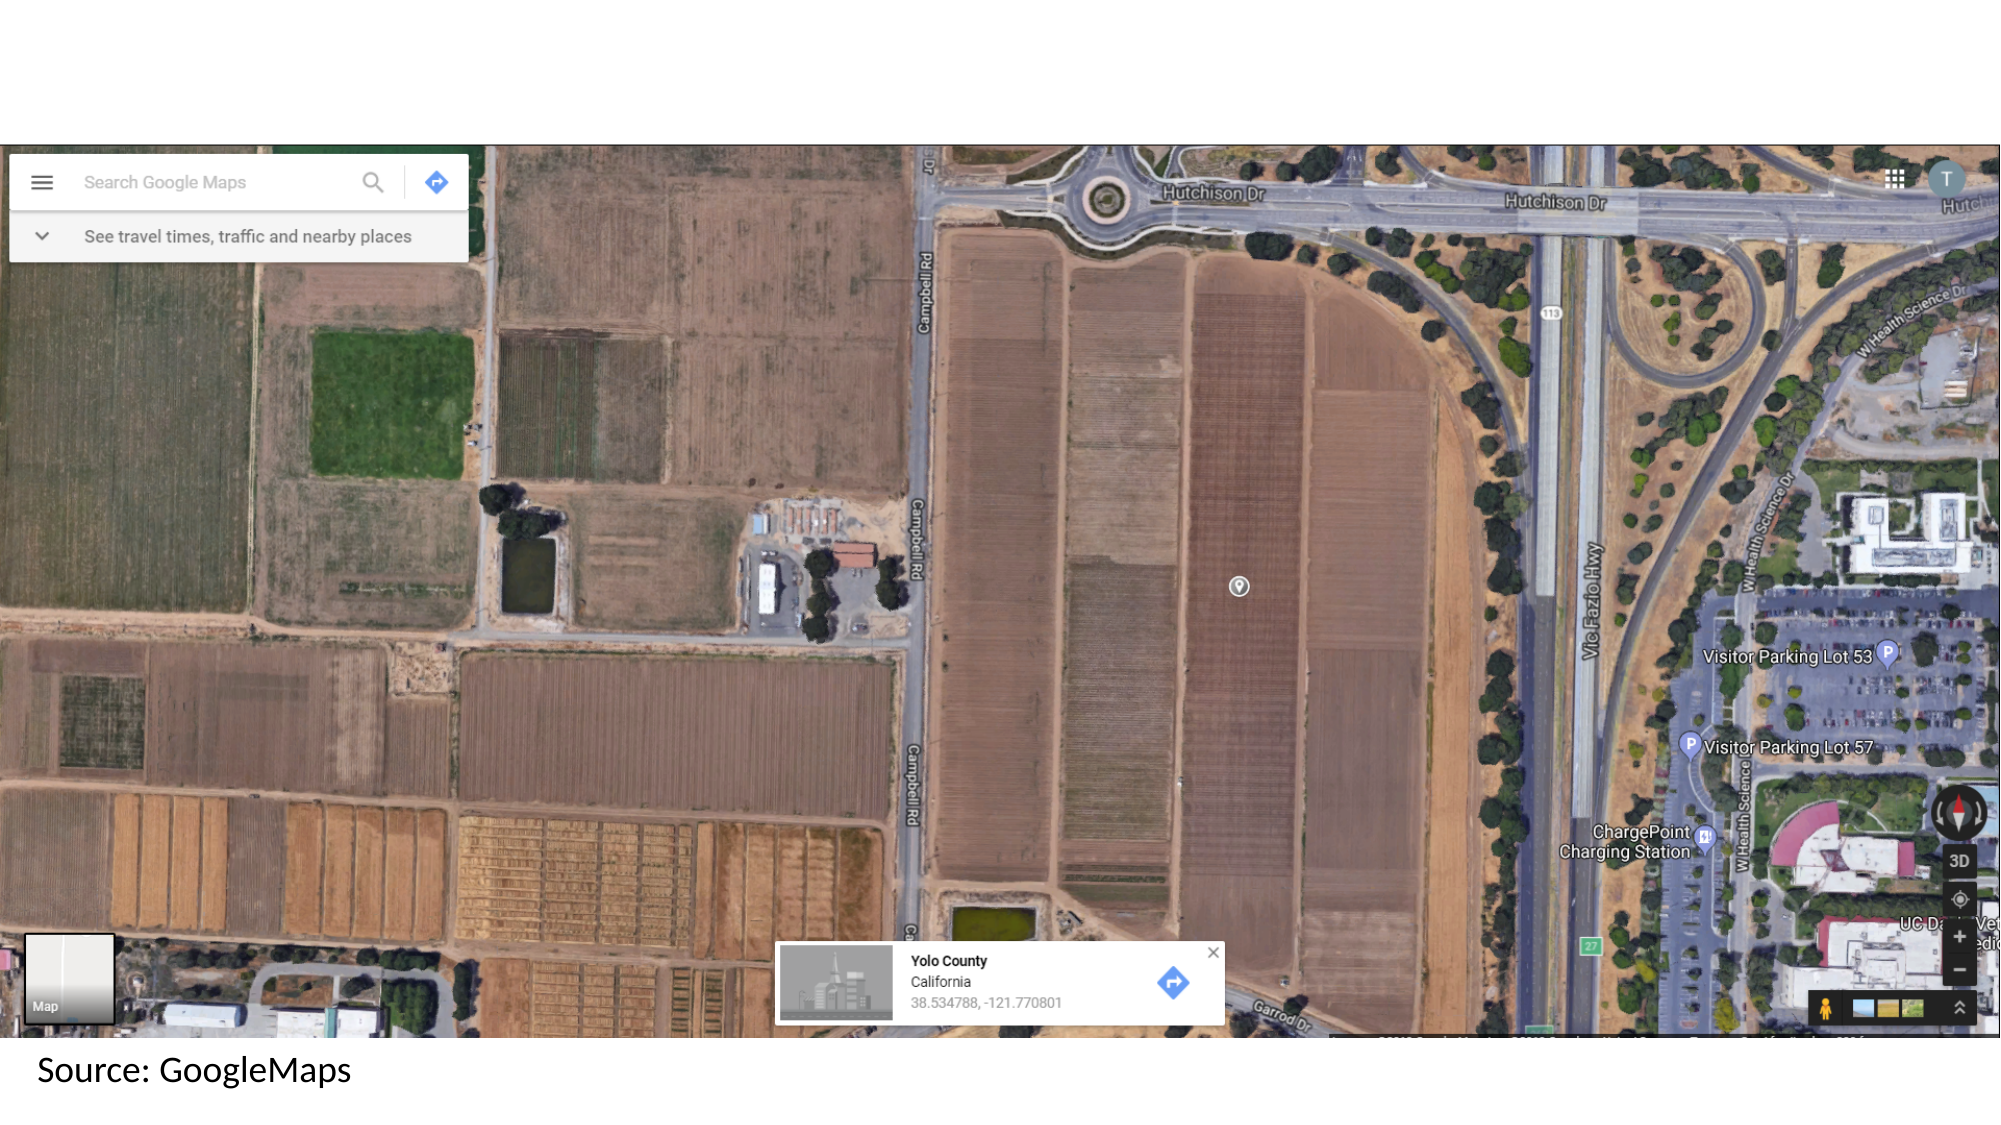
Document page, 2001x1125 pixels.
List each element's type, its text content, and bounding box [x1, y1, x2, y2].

picture [0, 139, 2000, 1038]
text_box Source: GoogleMaps [22, 1038, 643, 1098]
